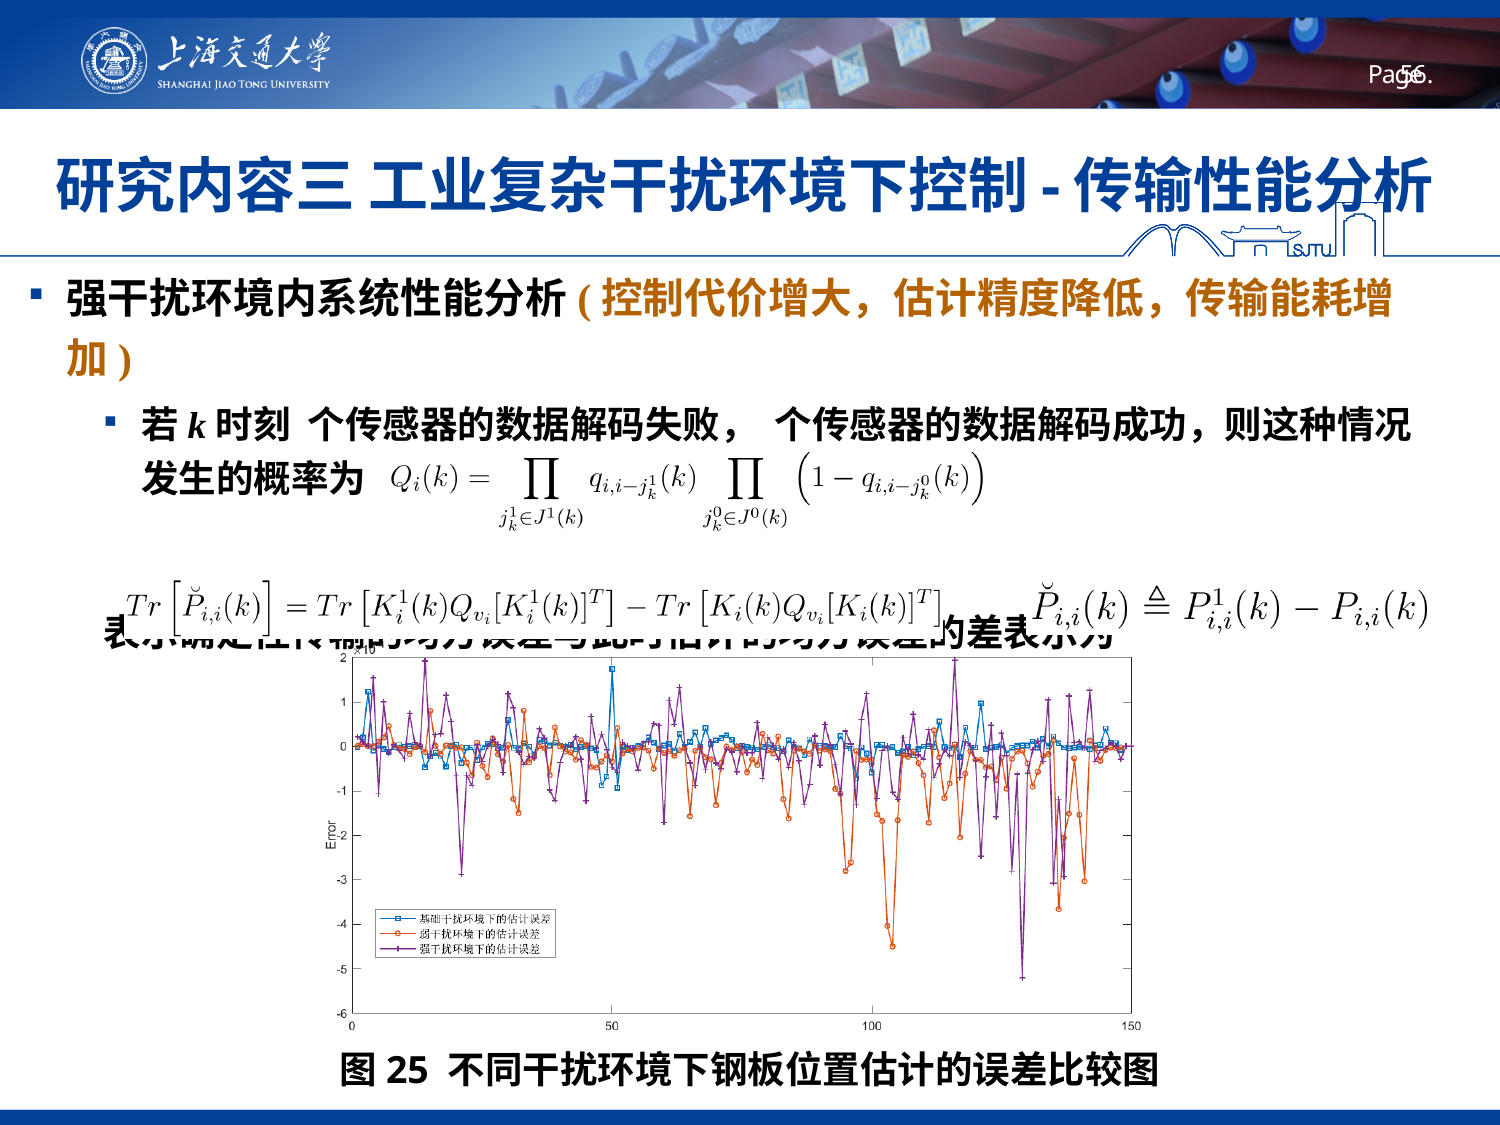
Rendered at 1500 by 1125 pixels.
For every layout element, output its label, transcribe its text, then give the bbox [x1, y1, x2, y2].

picture [389, 446, 986, 533]
picture [0, 18, 1500, 109]
title 研究内容三 工业复杂干扰环境下控制-传输性能分析 [40, 140, 1467, 235]
text_box 图25 不同干扰环境下钢板位置估计的误差比较图 [324, 1038, 1176, 1098]
picture [124, 576, 1433, 1030]
